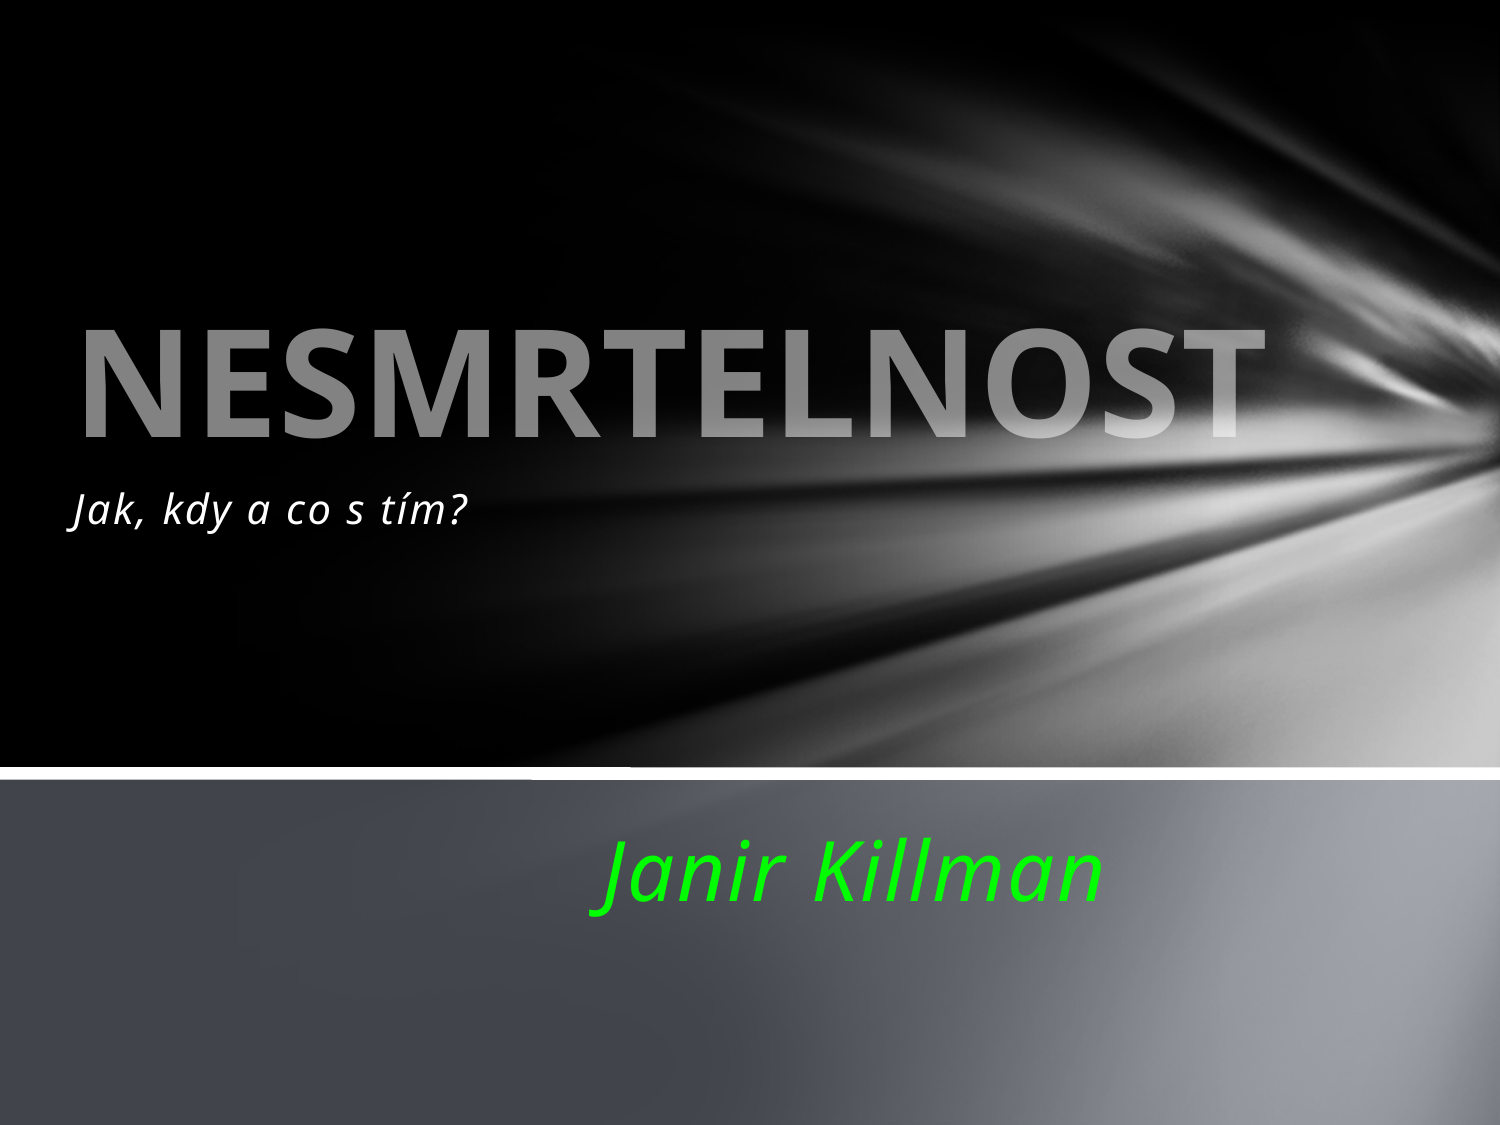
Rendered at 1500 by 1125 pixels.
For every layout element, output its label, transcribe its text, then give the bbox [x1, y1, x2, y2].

subtitle Jak, kdy a co s tím? [57, 475, 808, 700]
title NESMRTELNOST [57, 75, 1318, 475]
text_box Janir Killman [210, 810, 1499, 1098]
